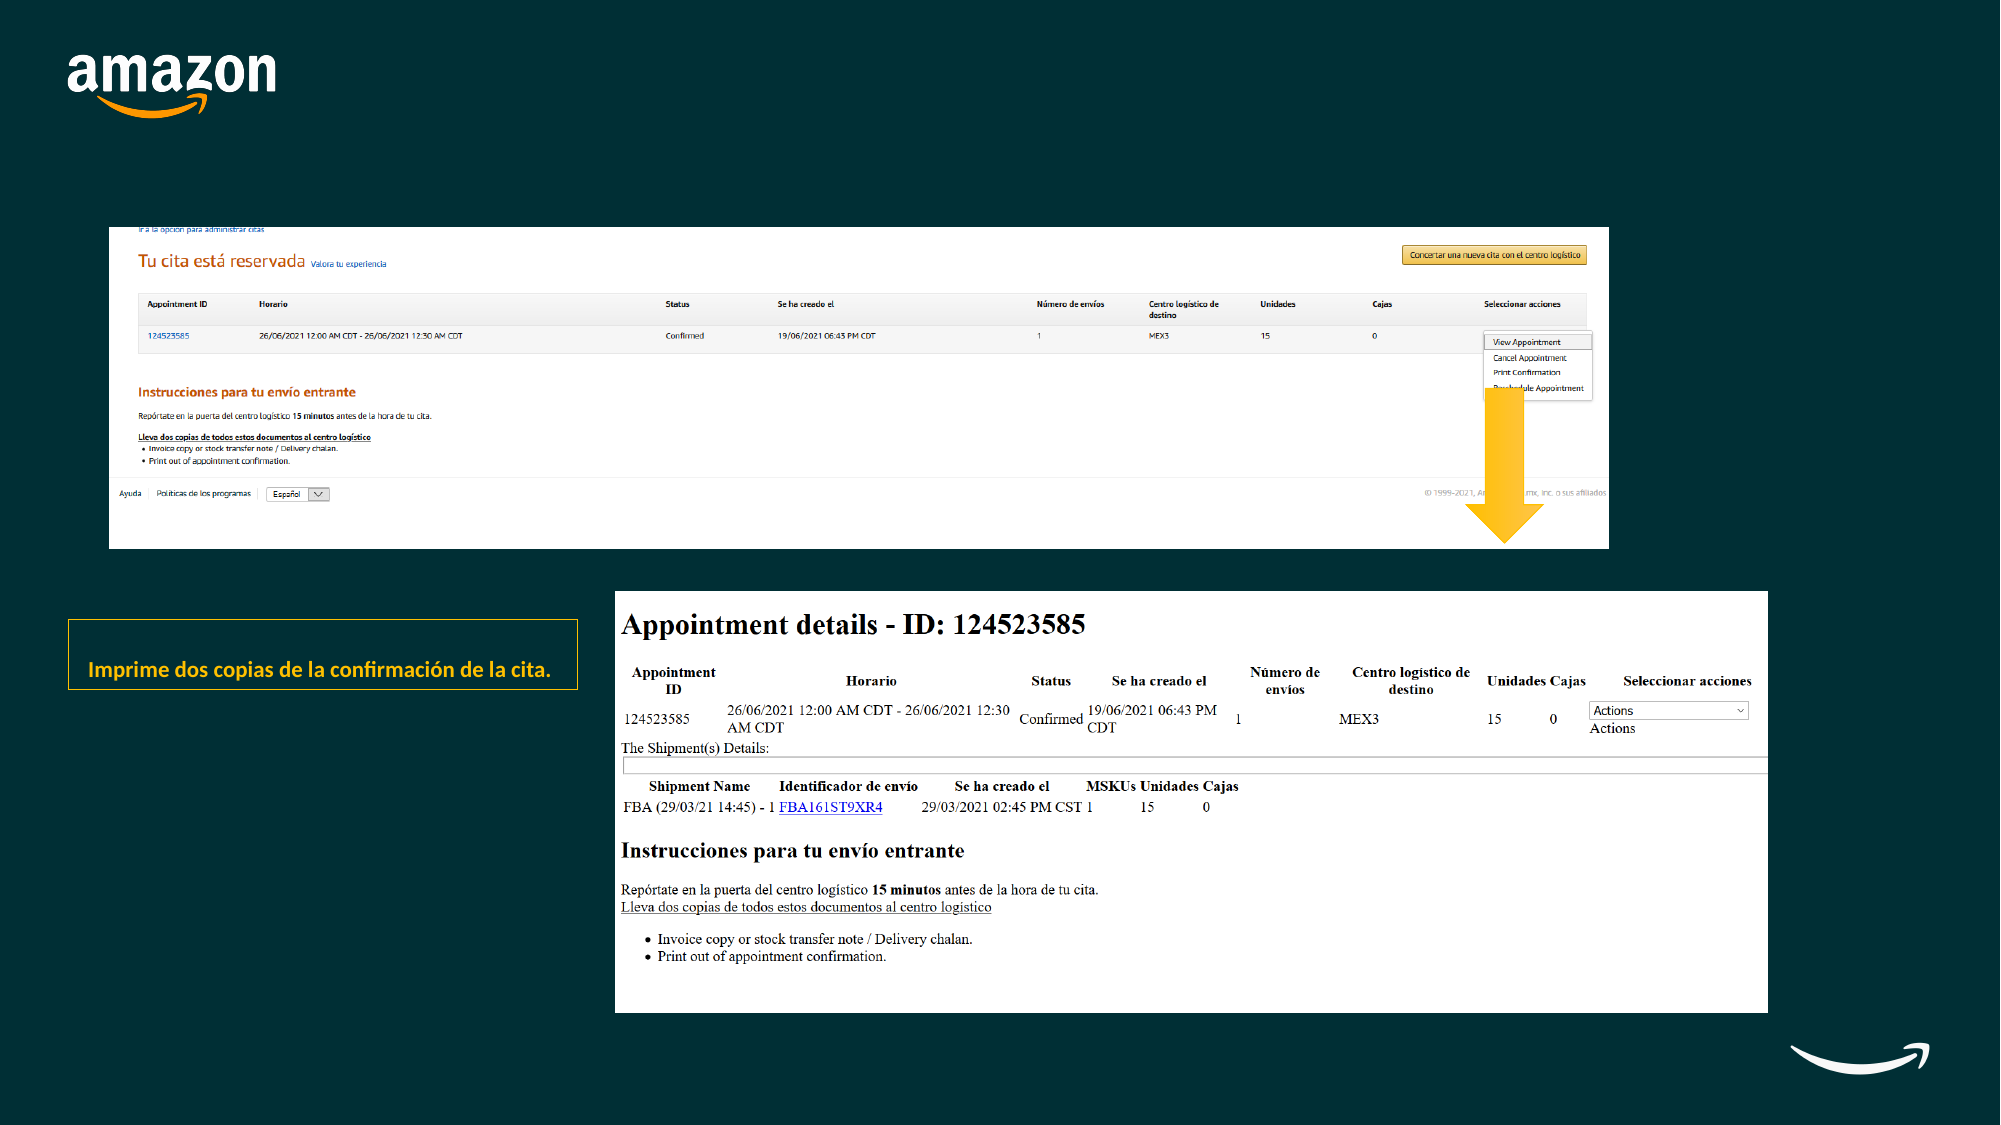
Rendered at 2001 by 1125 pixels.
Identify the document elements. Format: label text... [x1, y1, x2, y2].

picture [615, 590, 1768, 1013]
text_box Imprime dos copias de la confirmación de la cita. [68, 619, 578, 690]
picture [67, 54, 276, 119]
picture [1785, 1040, 1935, 1078]
picture [109, 227, 1609, 550]
